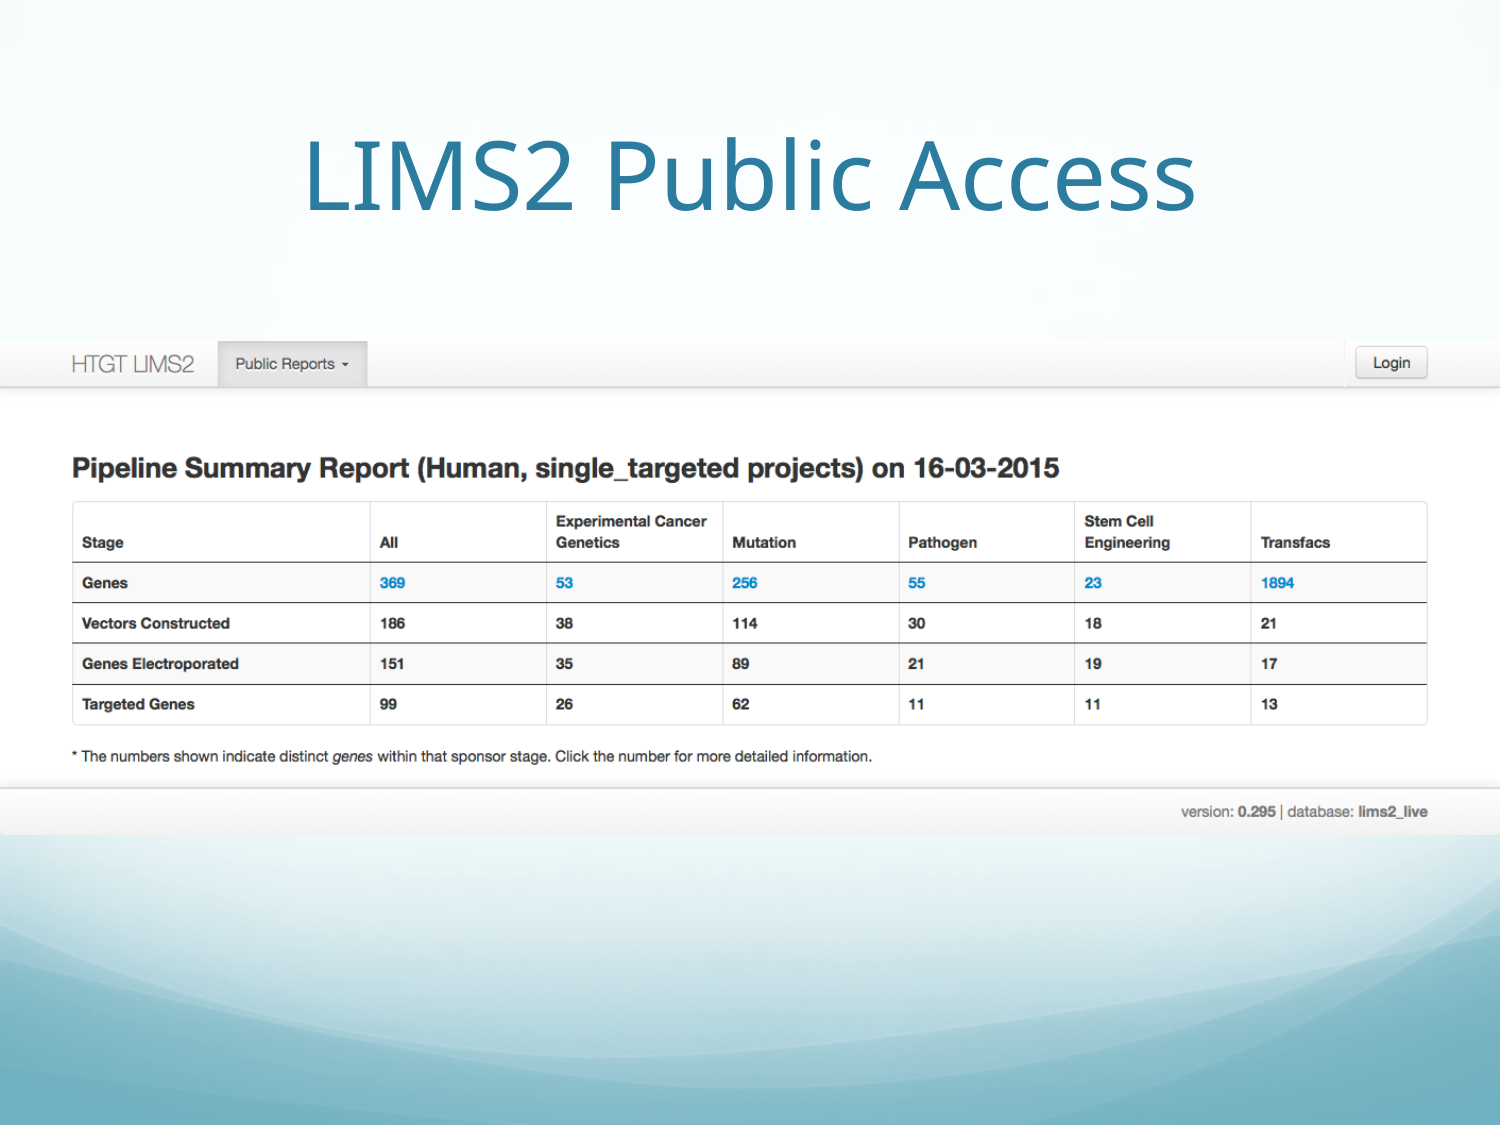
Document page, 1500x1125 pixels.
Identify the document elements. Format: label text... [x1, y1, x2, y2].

picture [0, 340, 1500, 836]
title LIMS2 Public Access [90, 17, 1410, 237]
